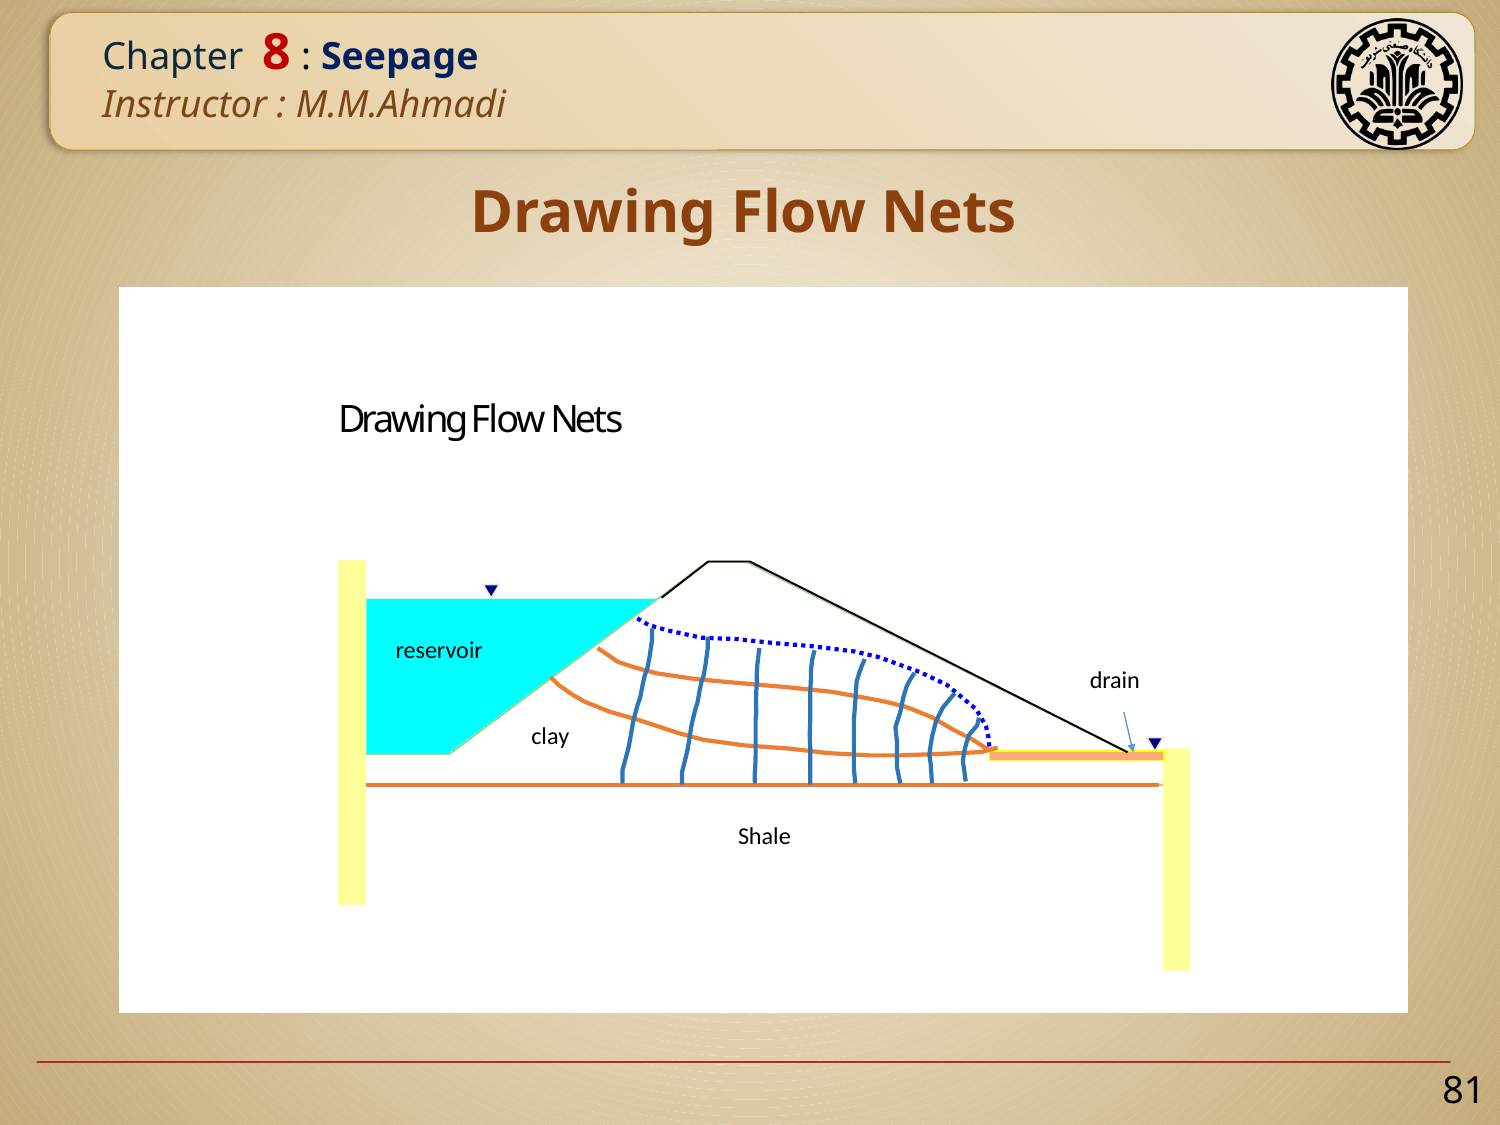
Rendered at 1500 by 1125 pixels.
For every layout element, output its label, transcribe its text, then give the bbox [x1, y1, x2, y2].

title Drawing Flow Nets [61, 164, 1412, 252]
picture [1331, 18, 1463, 150]
slide_number 81 [1149, 1074, 1500, 1125]
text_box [118, 287, 1409, 1013]
